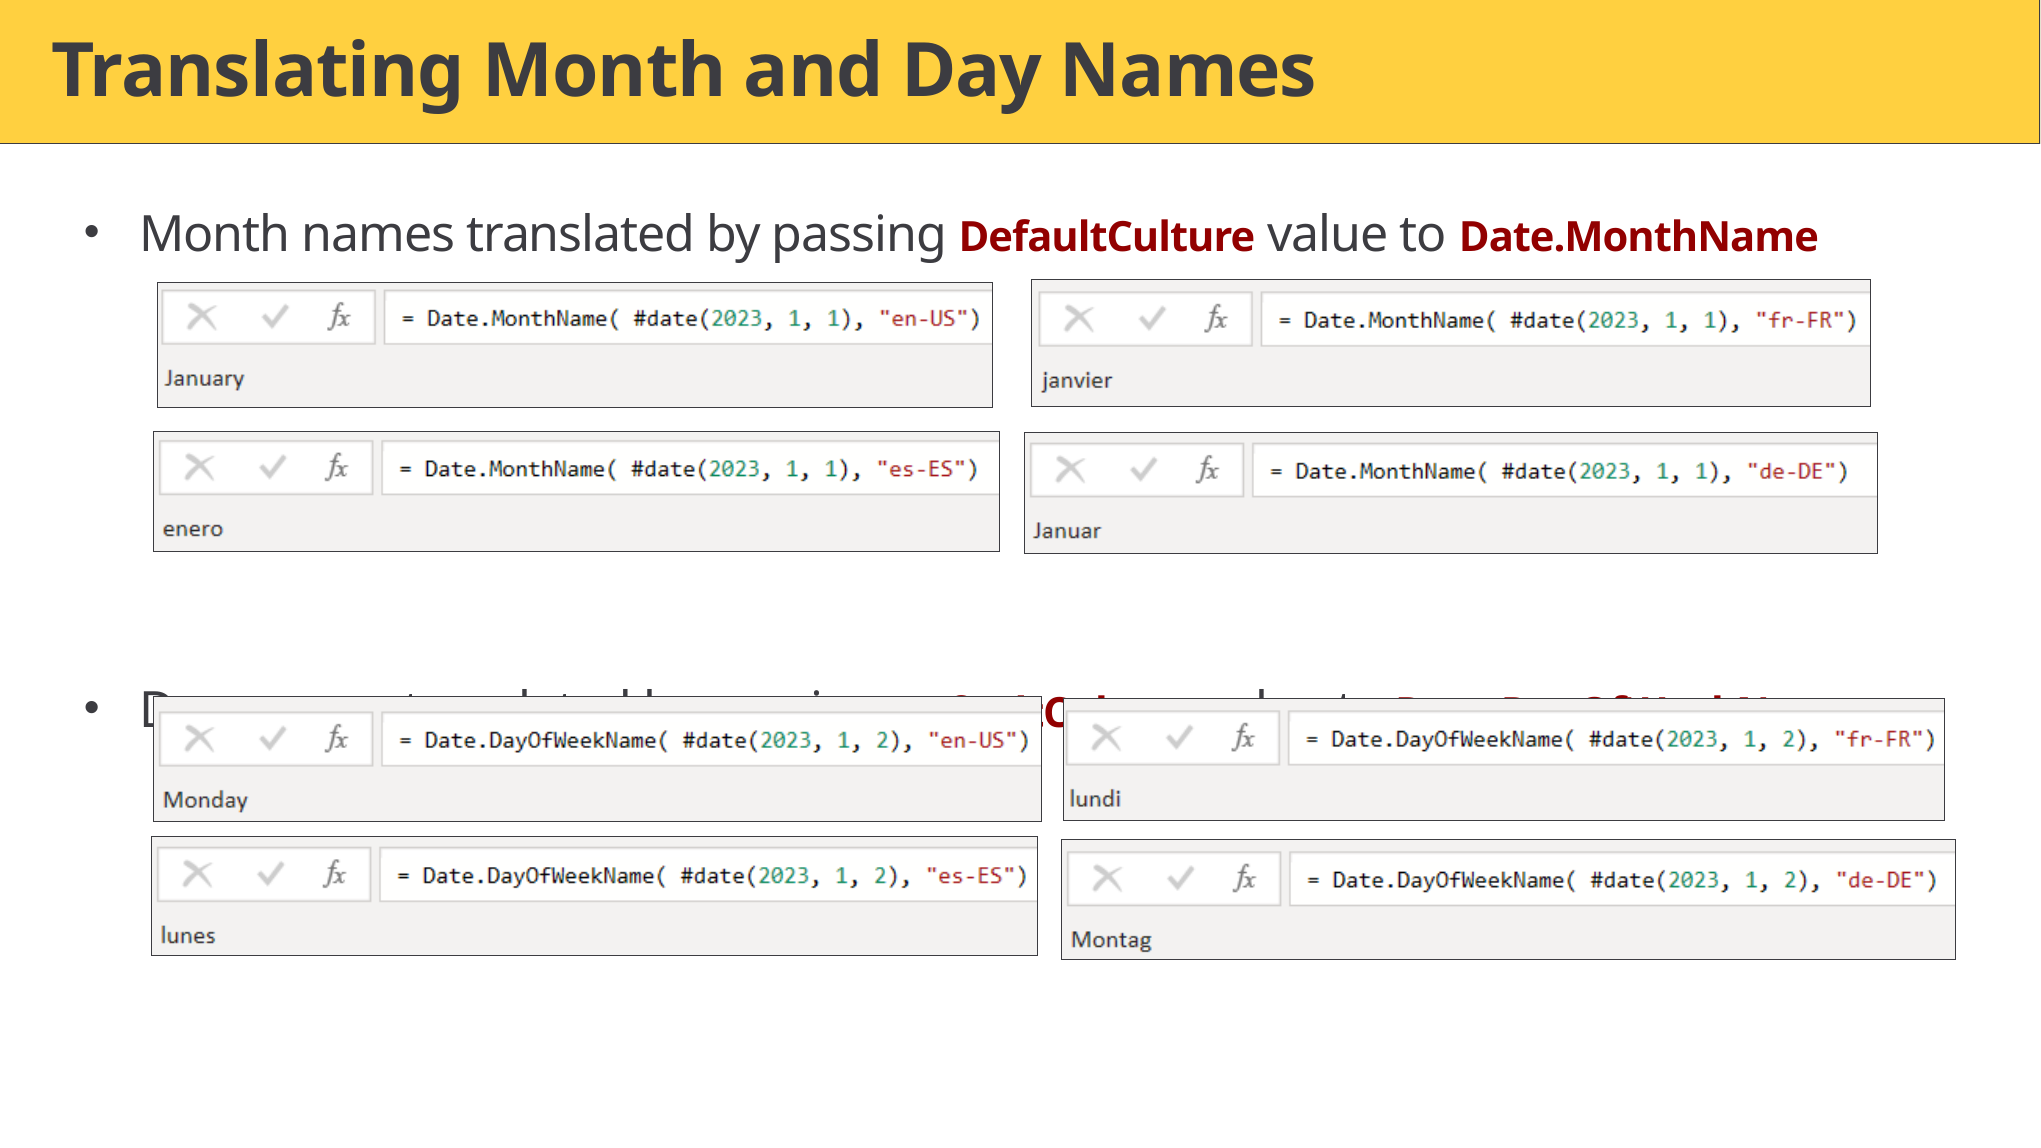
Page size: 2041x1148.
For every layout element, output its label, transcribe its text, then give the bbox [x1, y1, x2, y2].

picture [157, 281, 993, 408]
picture [153, 431, 1000, 552]
picture [1061, 839, 1956, 960]
title Translating Month and Day Names [51, 31, 1988, 113]
picture [1063, 697, 1945, 821]
picture [151, 836, 1038, 956]
list Month names translated by passing DefaultCulture value to Date.MonthName Day names translated by passing DefaultCulture value to Date.DayOfWeekName [83, 201, 1988, 753]
picture [153, 696, 1042, 822]
picture [1030, 279, 1871, 407]
picture [1023, 431, 1878, 555]
